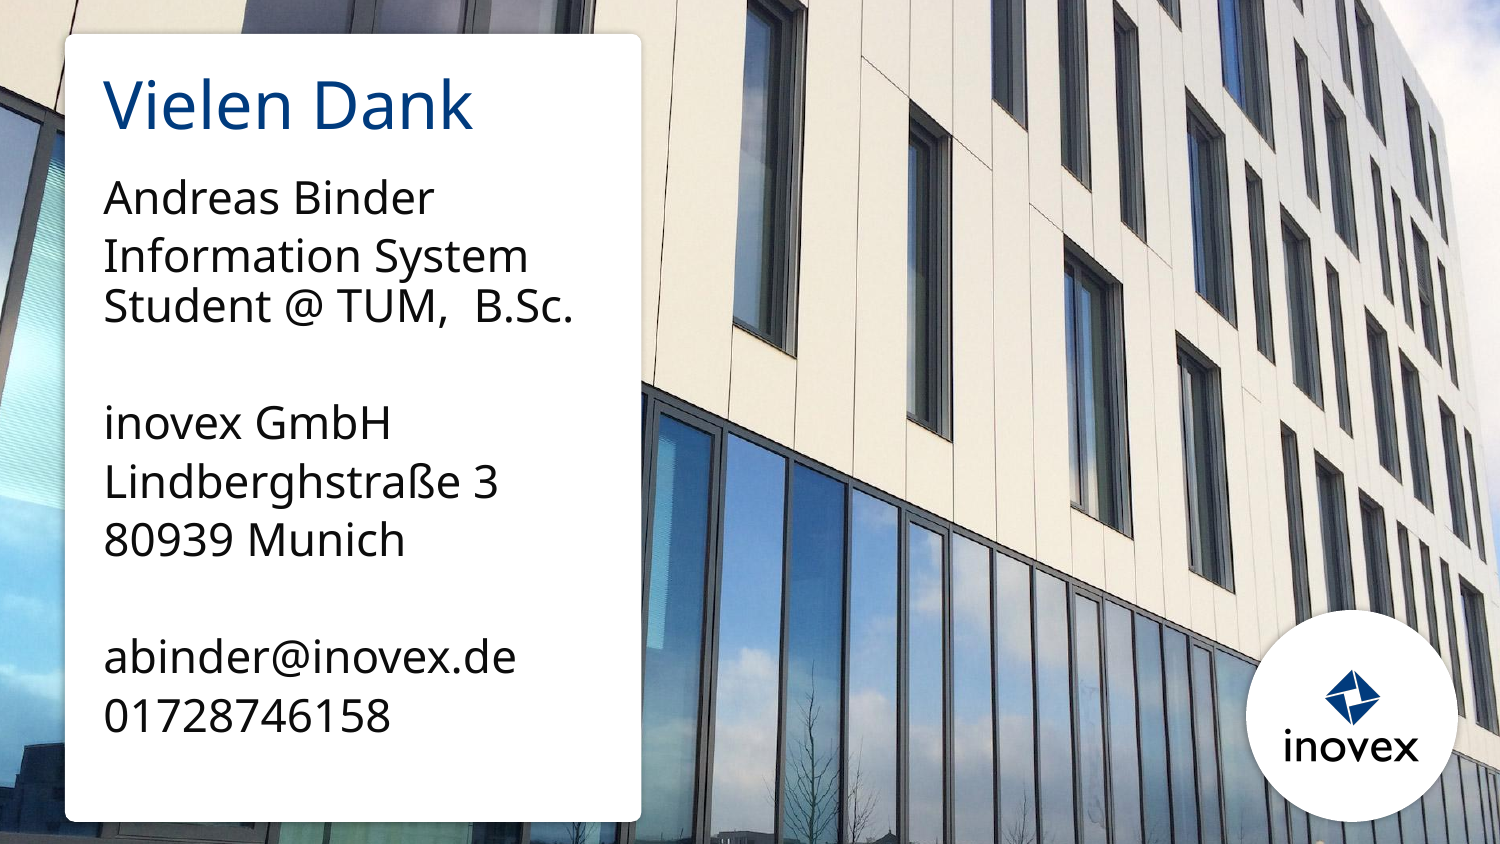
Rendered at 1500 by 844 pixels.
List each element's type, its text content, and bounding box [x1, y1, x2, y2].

picture [0, 0, 1500, 844]
list Andreas Binder Information System Student @ TUM, B.Sc. inovex GmbH Lindberghstraße 3 80939 Munich abinder@inovex.de 01728746158 [88, 167, 621, 788]
